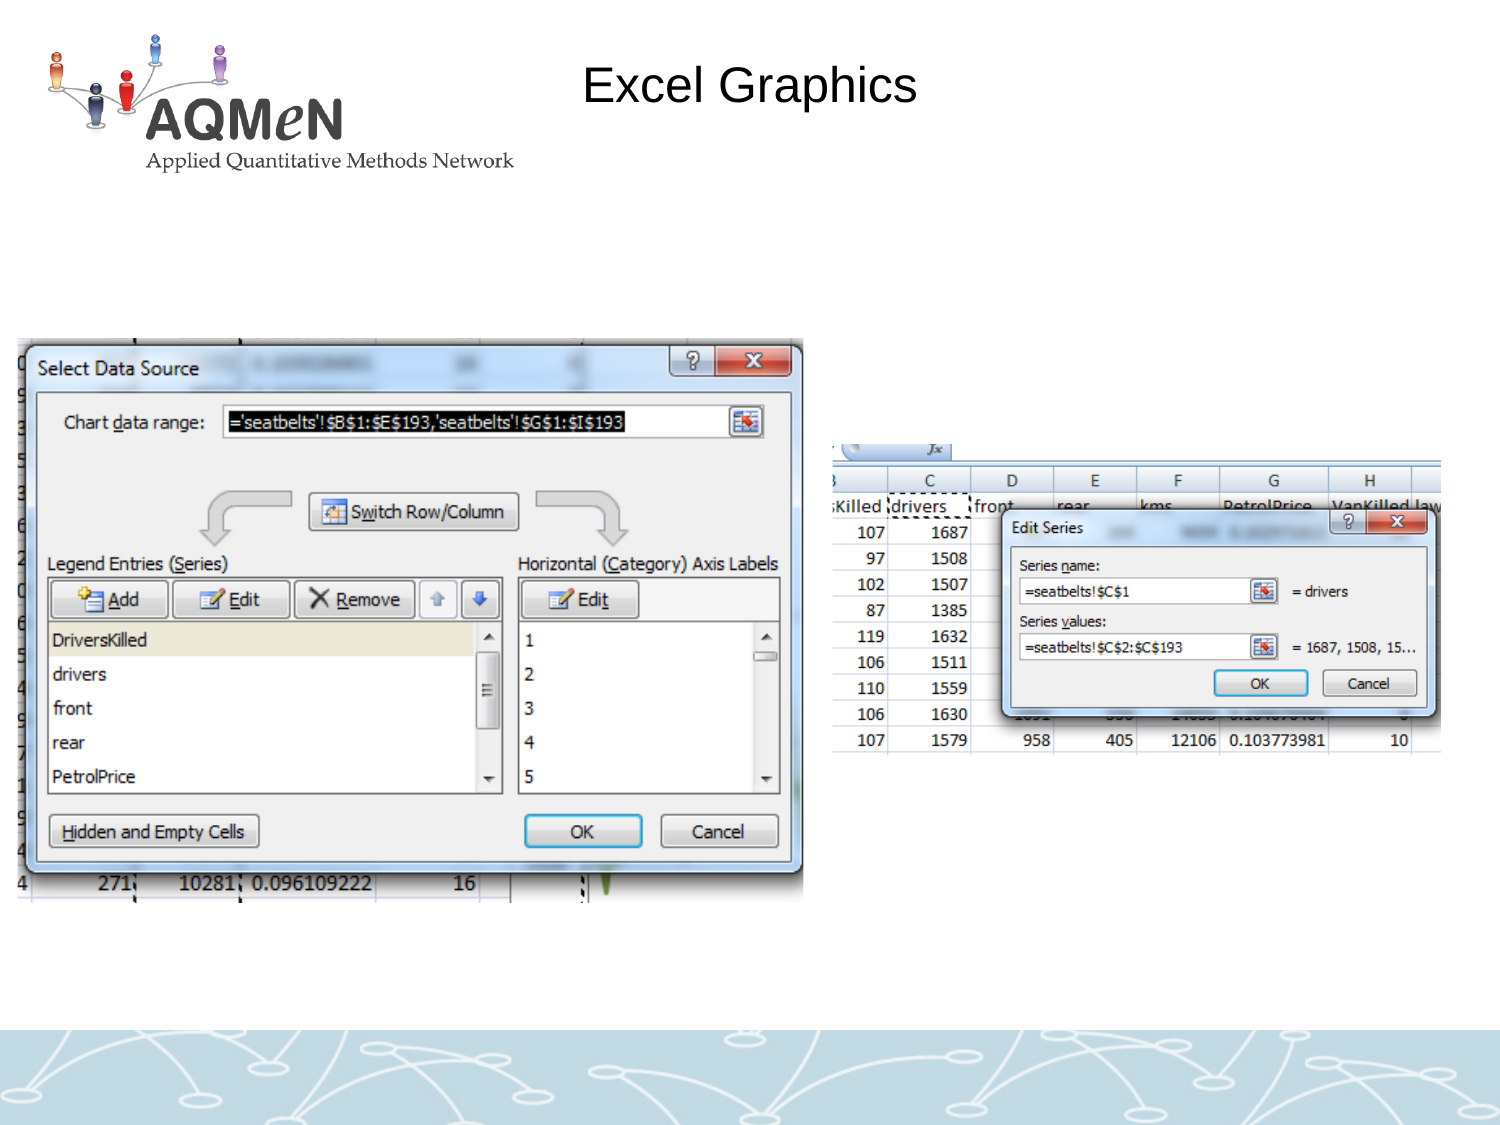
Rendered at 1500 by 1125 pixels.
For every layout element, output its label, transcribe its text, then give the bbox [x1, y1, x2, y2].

picture [832, 444, 1442, 755]
picture [0, 1030, 1500, 1125]
title Excel Graphics [75, 45, 1425, 233]
picture [17, 337, 804, 904]
picture [47, 34, 514, 173]
